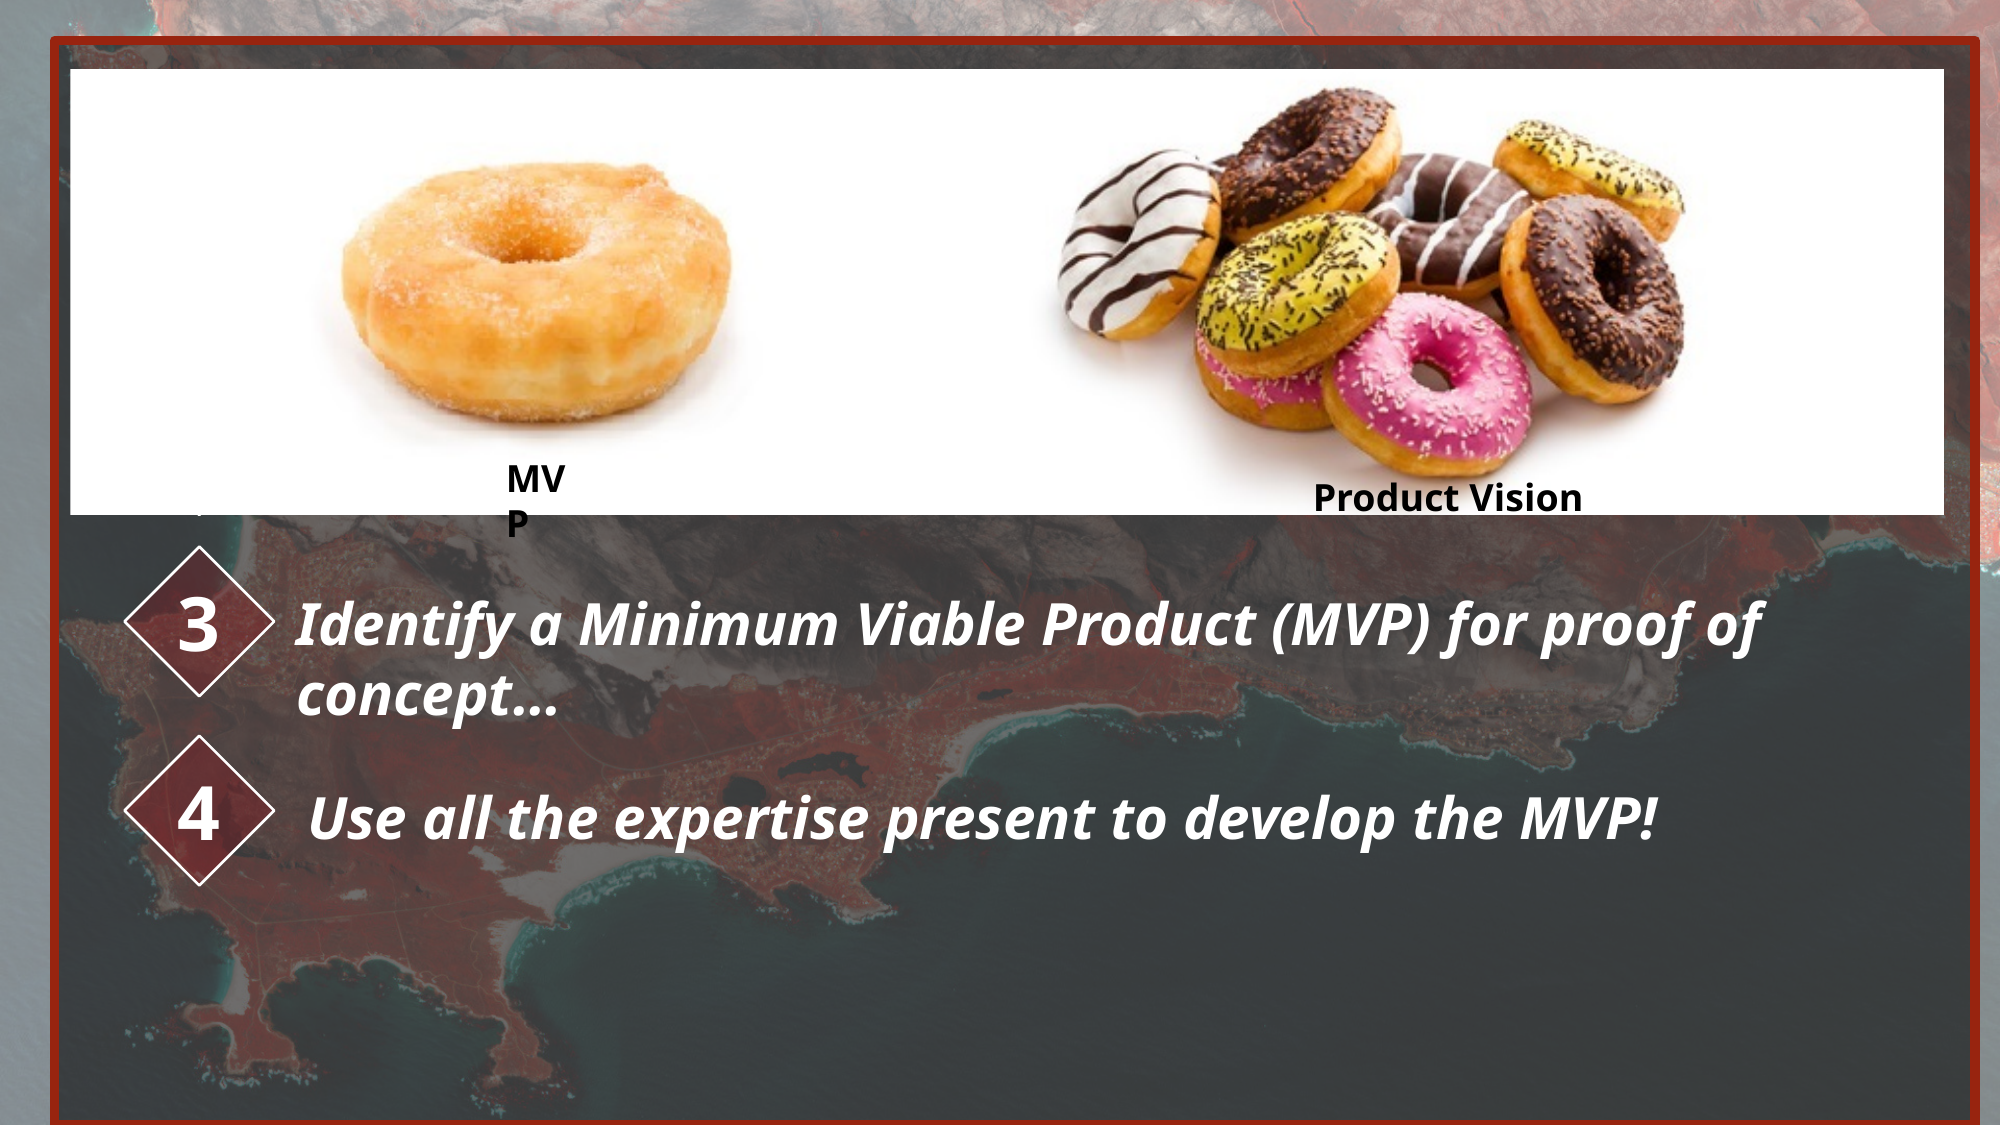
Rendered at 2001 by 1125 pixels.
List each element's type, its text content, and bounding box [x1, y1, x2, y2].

text_box Product Vision [1297, 516, 1618, 527]
text_box Use all the expertise present to develop the MVP! [292, 773, 1975, 859]
text_box MVP [490, 516, 591, 553]
text_box 4 [123, 734, 276, 887]
text_box Structure of a Hackathon [417, 57, 1778, 69]
text_box [54, 39, 1976, 1125]
text_box 3 [123, 545, 276, 698]
picture [70, 69, 1946, 516]
text_box Identify a Minimum Viable Product (MVP) for proof of concept... [280, 579, 1926, 735]
